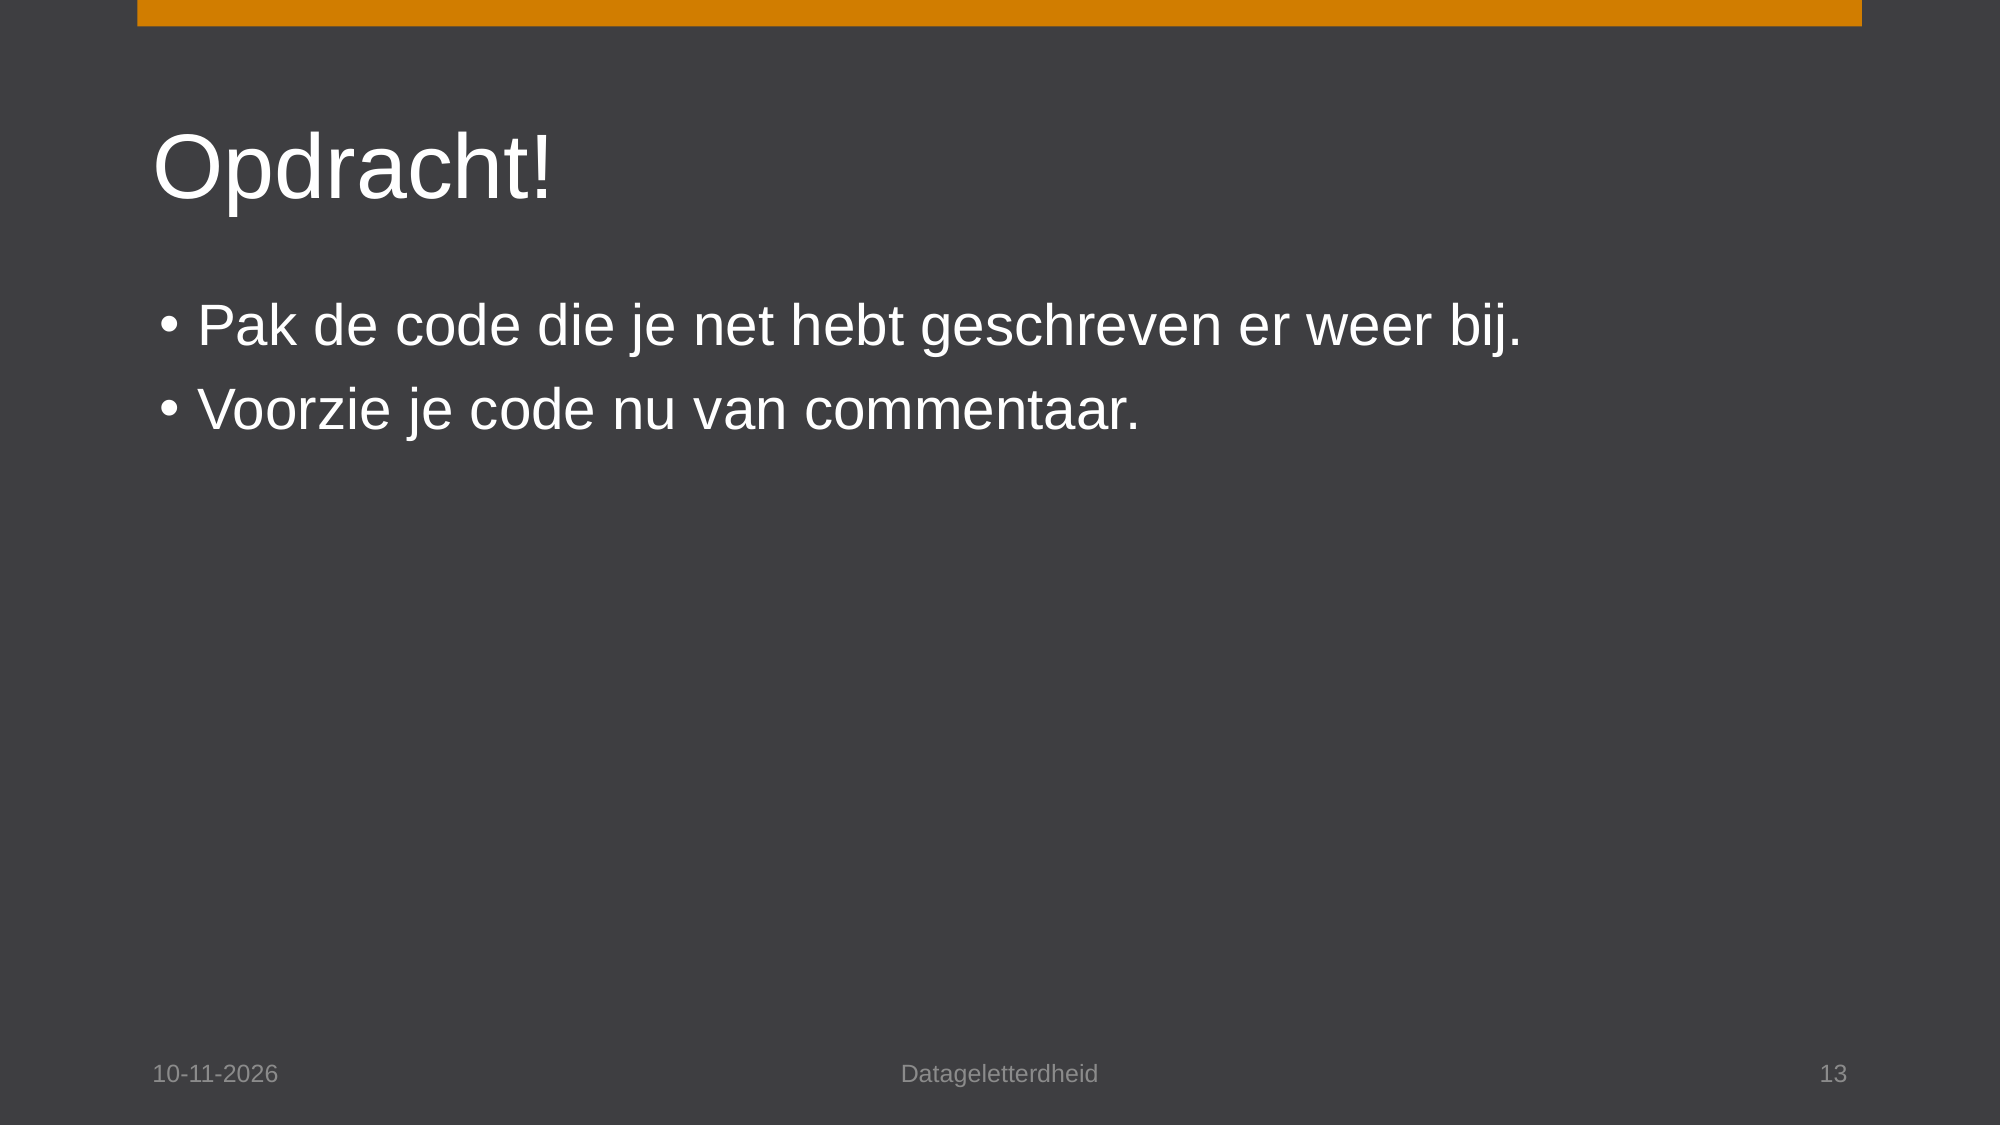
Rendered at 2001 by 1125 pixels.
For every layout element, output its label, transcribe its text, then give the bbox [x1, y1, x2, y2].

list Pak de code die je net hebt geschreven er weer bij. Voorzie je code nu van commentaar. [144, 287, 1856, 1002]
footer Datageletterdheid [662, 1042, 1338, 1103]
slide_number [137, 1042, 588, 1103]
title Opdracht! [137, 59, 1863, 278]
slide_number 13 [1412, 1042, 1863, 1103]
